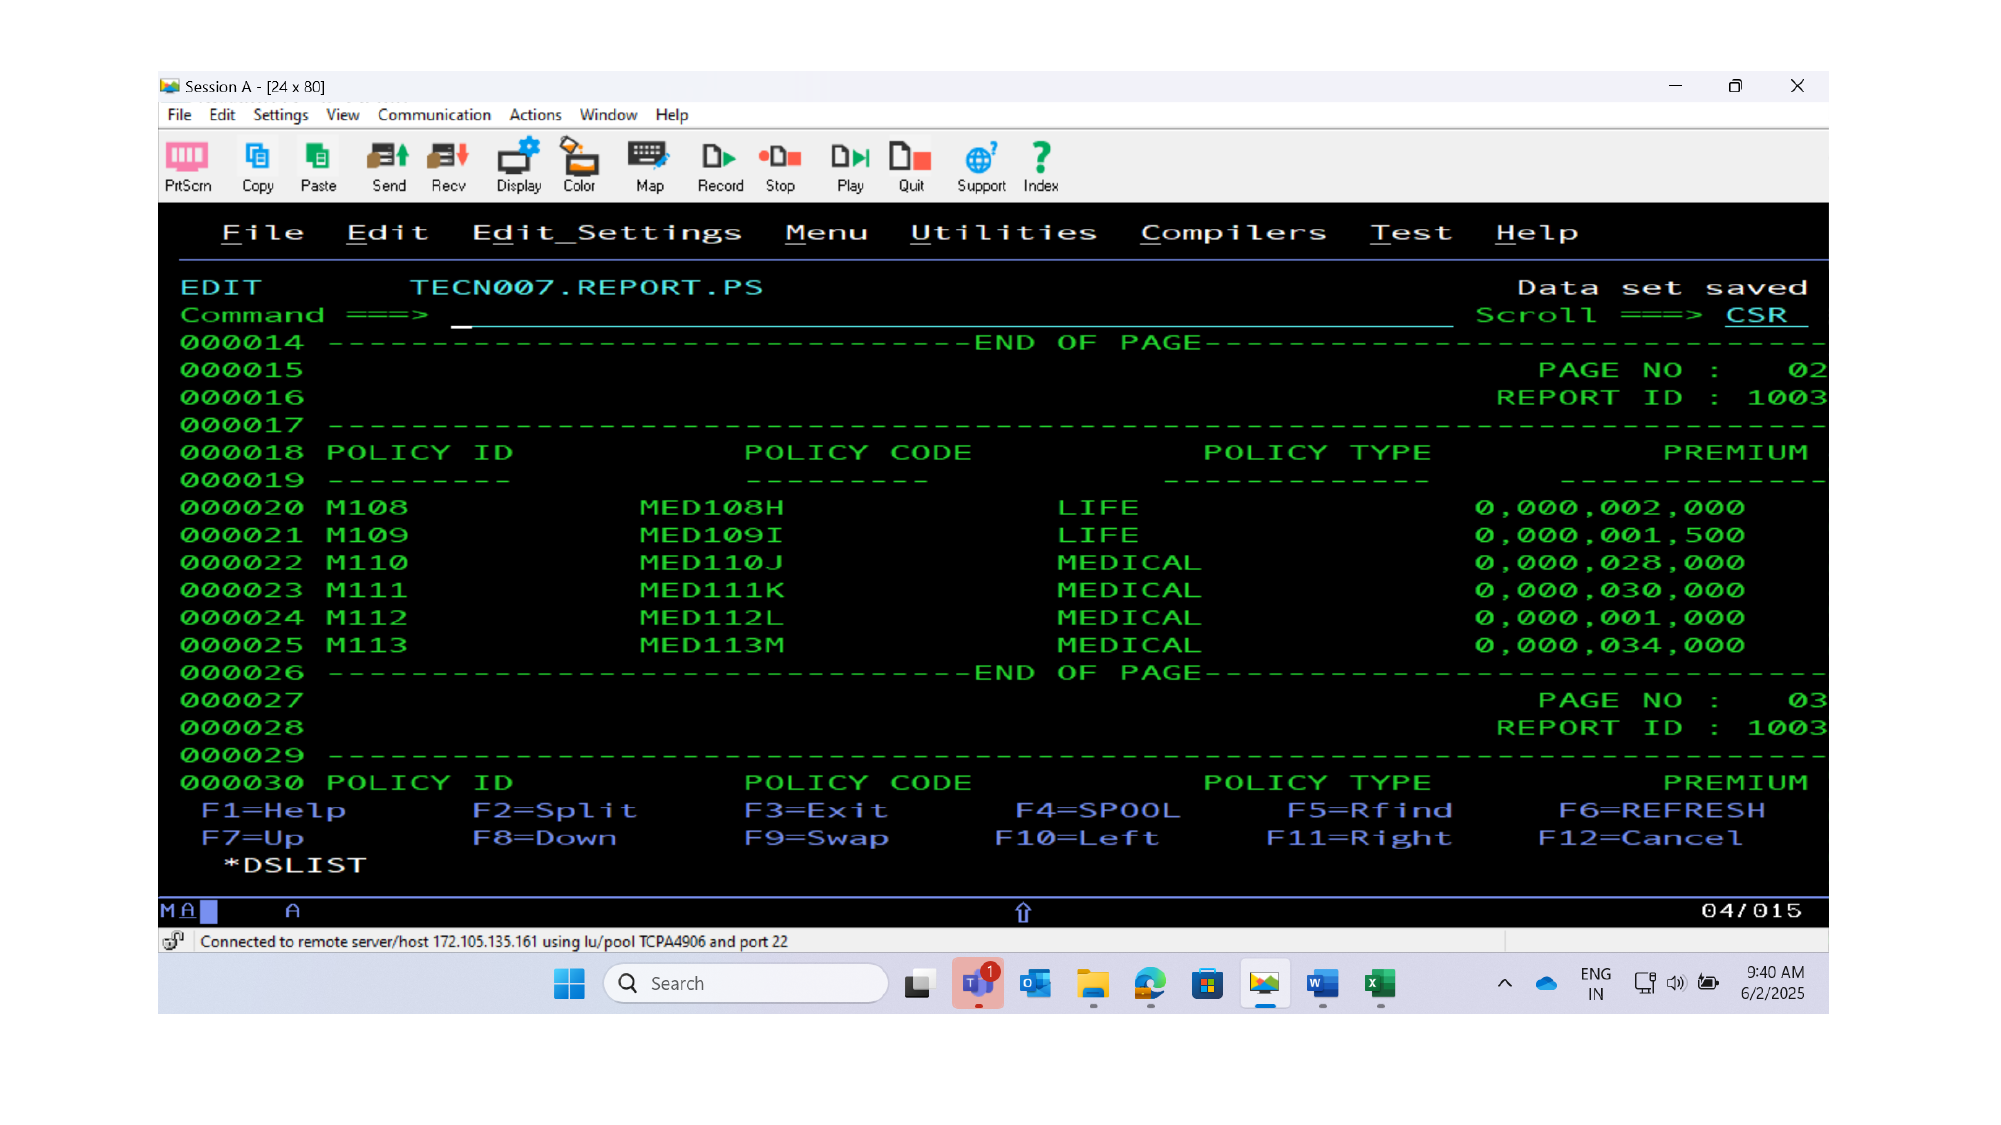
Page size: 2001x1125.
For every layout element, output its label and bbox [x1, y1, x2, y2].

list [158, 70, 1830, 1014]
